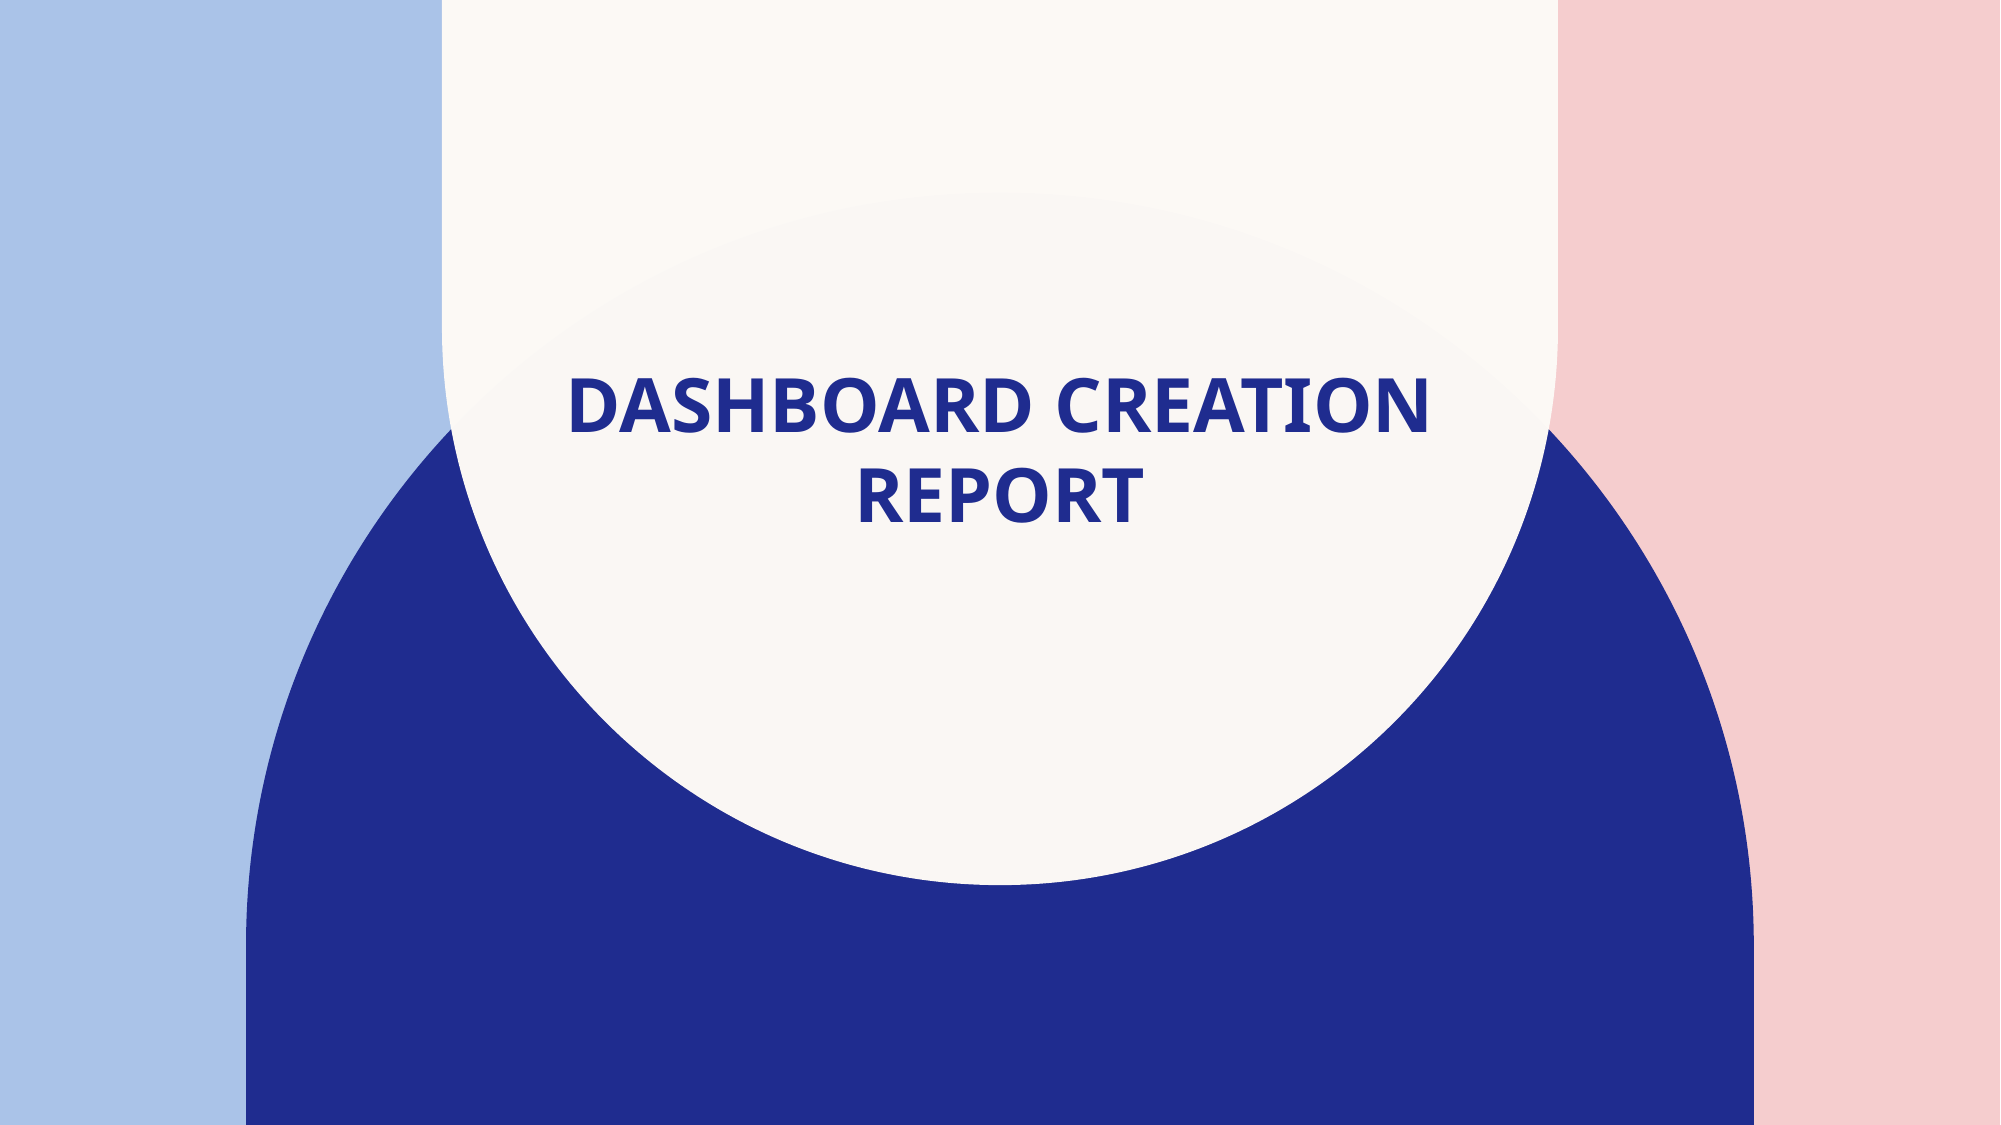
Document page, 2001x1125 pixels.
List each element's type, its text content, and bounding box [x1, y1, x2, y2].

title Dashboard Creation Report [475, 132, 1525, 762]
